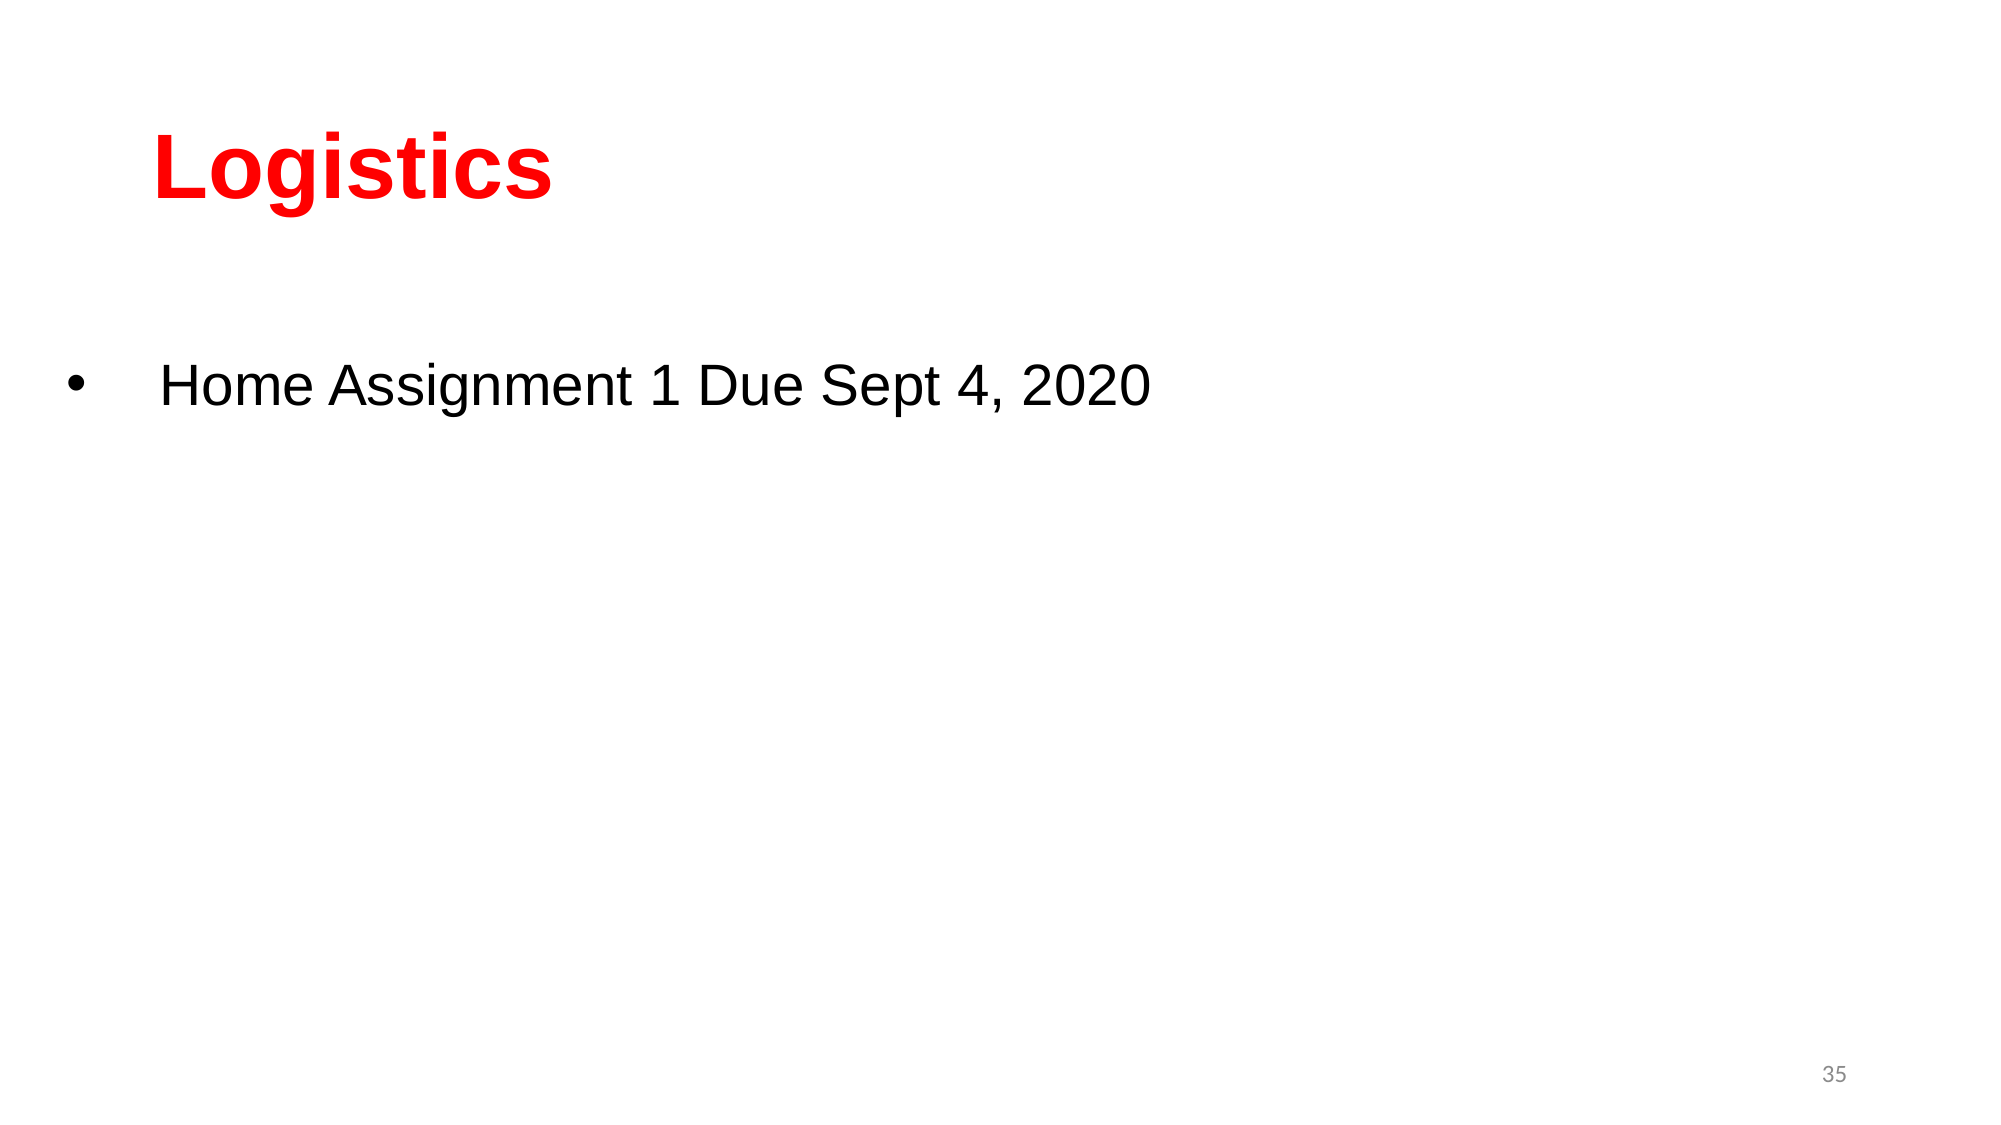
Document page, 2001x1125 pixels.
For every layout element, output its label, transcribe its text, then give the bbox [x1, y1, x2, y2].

text_box Home Assignment 1 Due Sept 4, 2020 [51, 340, 1542, 495]
title Logistics [137, 59, 1863, 278]
slide_number 35 [1412, 1042, 1863, 1103]
